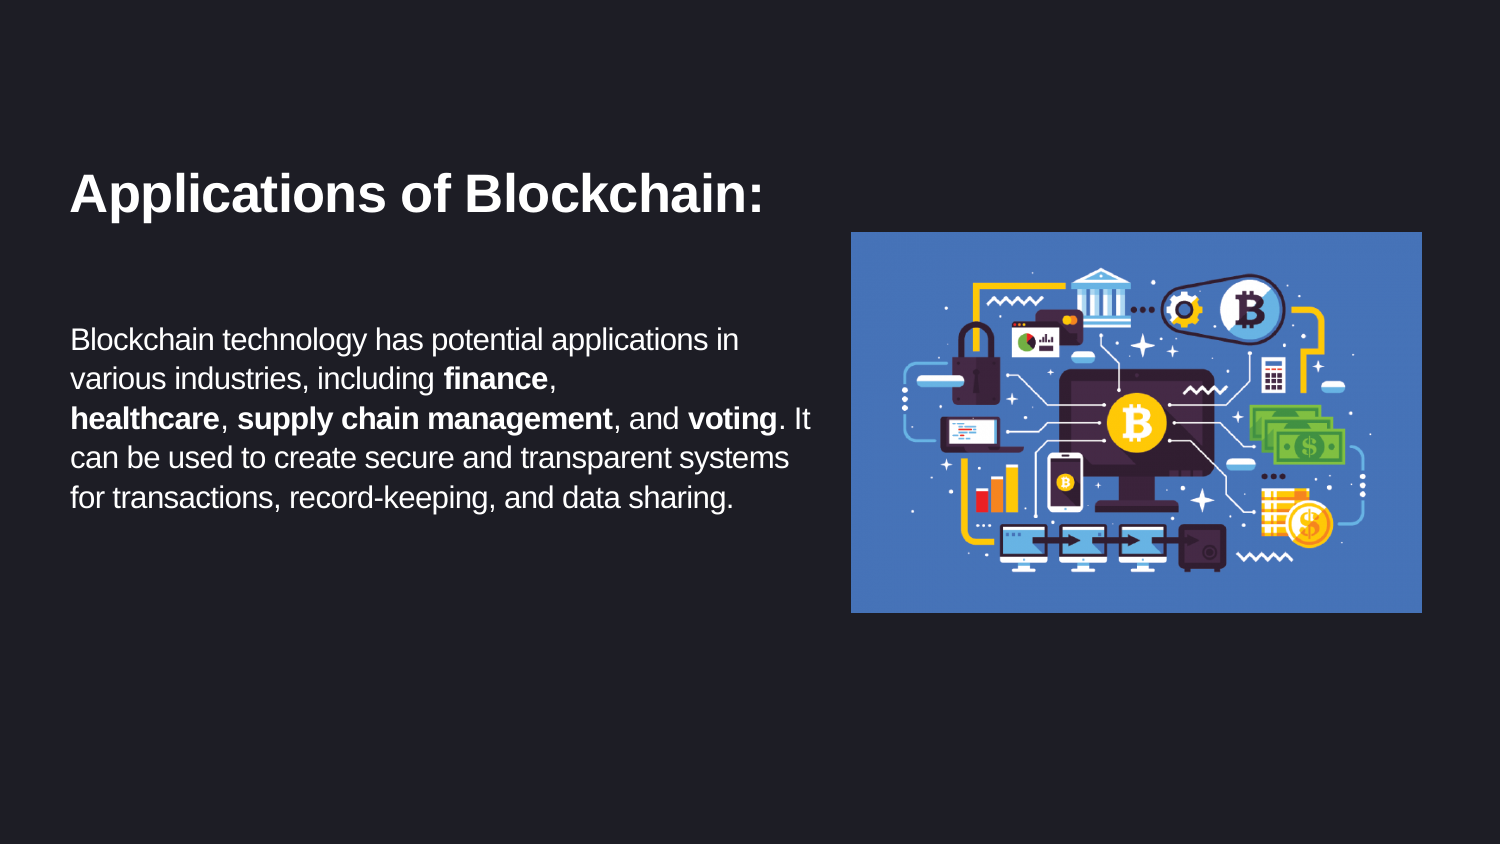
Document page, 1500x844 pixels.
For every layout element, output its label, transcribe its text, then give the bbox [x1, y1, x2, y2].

text_box Blockchain technology has potential applications in various industries, including finance, healthcare, supply chain management, and voting. It can be used to create secure and transparent systems for transactions, record-keeping, and data sharing. [70, 316, 821, 515]
picture [851, 231, 1423, 613]
text_box Applications of Blockchain: [70, 156, 821, 223]
